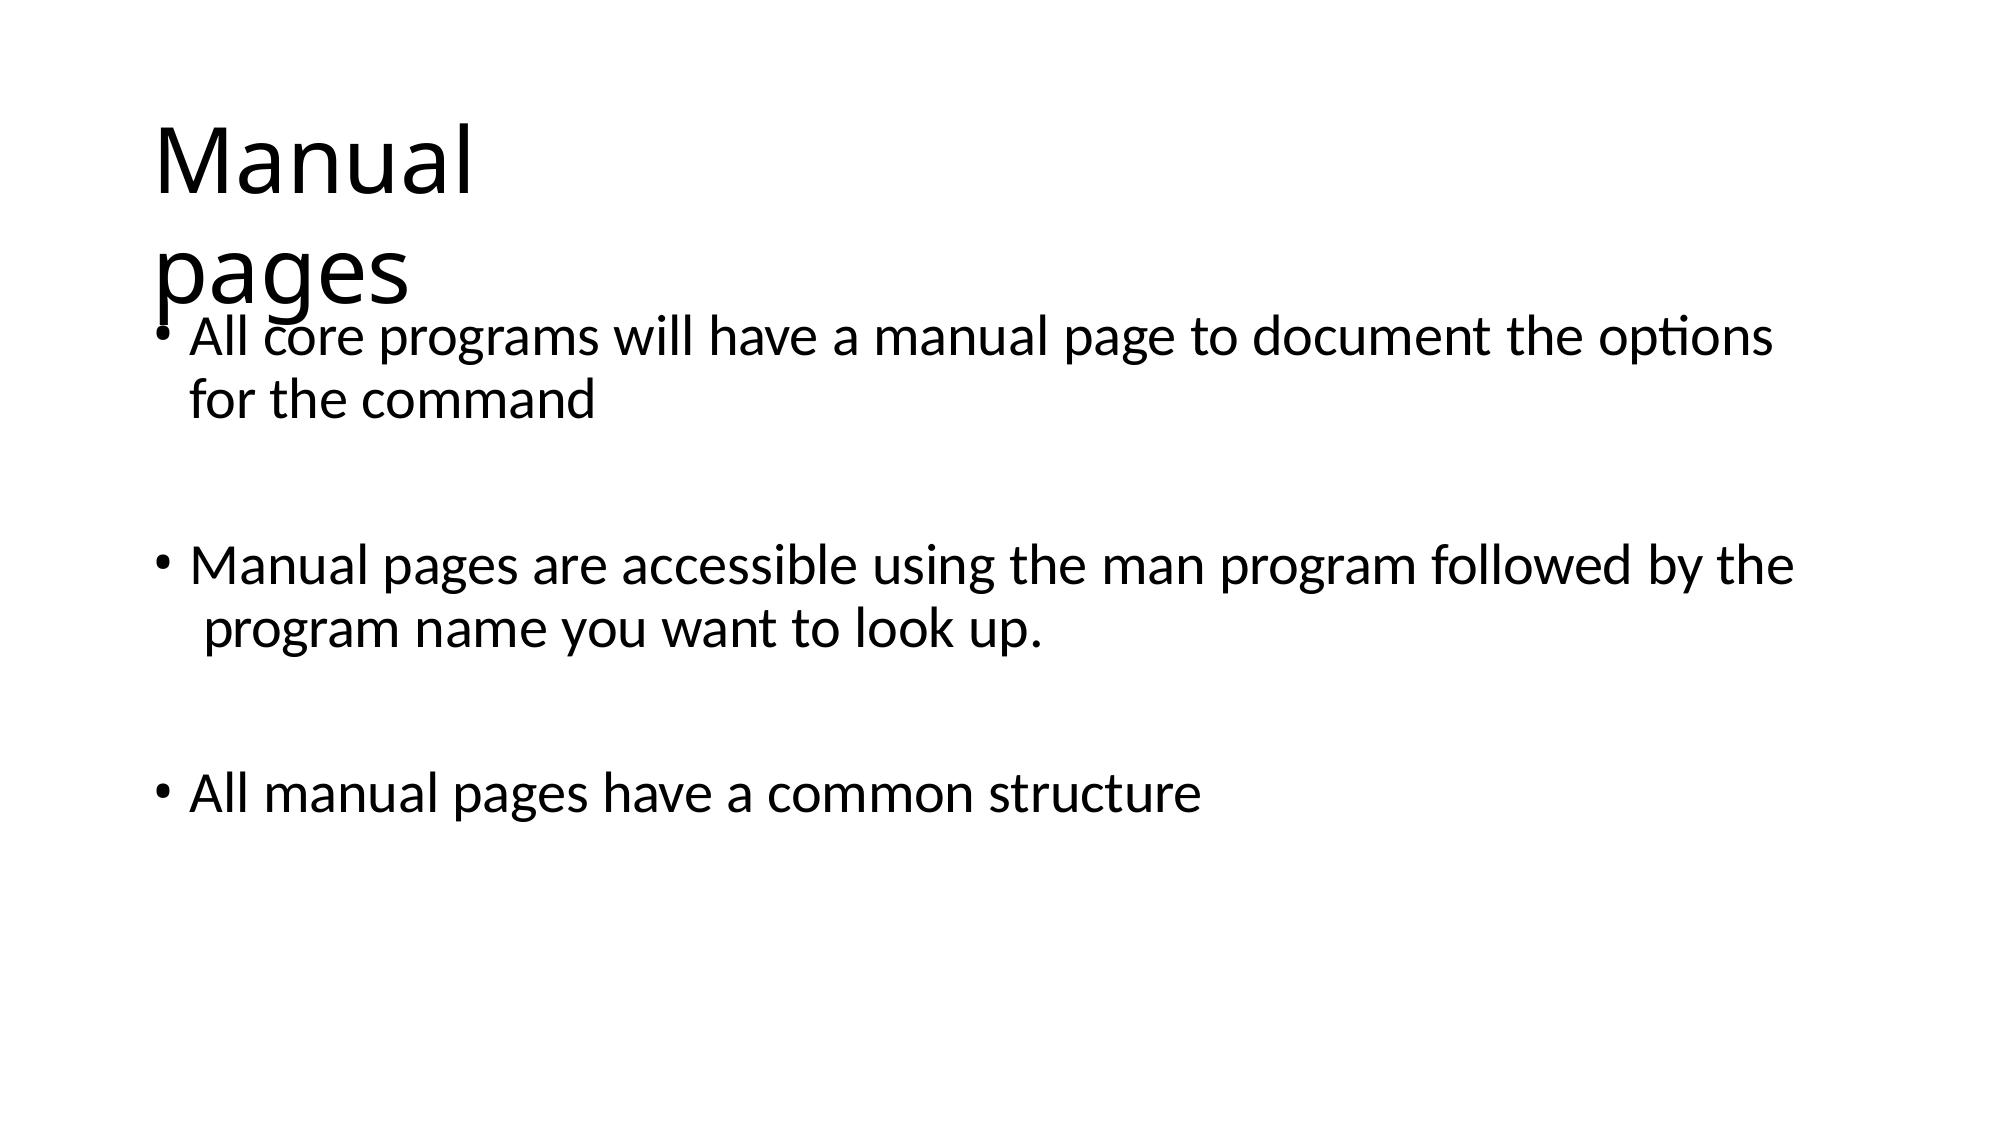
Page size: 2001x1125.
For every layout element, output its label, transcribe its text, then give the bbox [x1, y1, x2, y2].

title Manual pages [150, 100, 670, 294]
text_box All core programs will have a manual page to document the options for the command Manual pages are accessible using the man program followed by the program name you want to look up. All manual pages have a common structure [150, 294, 1809, 825]
